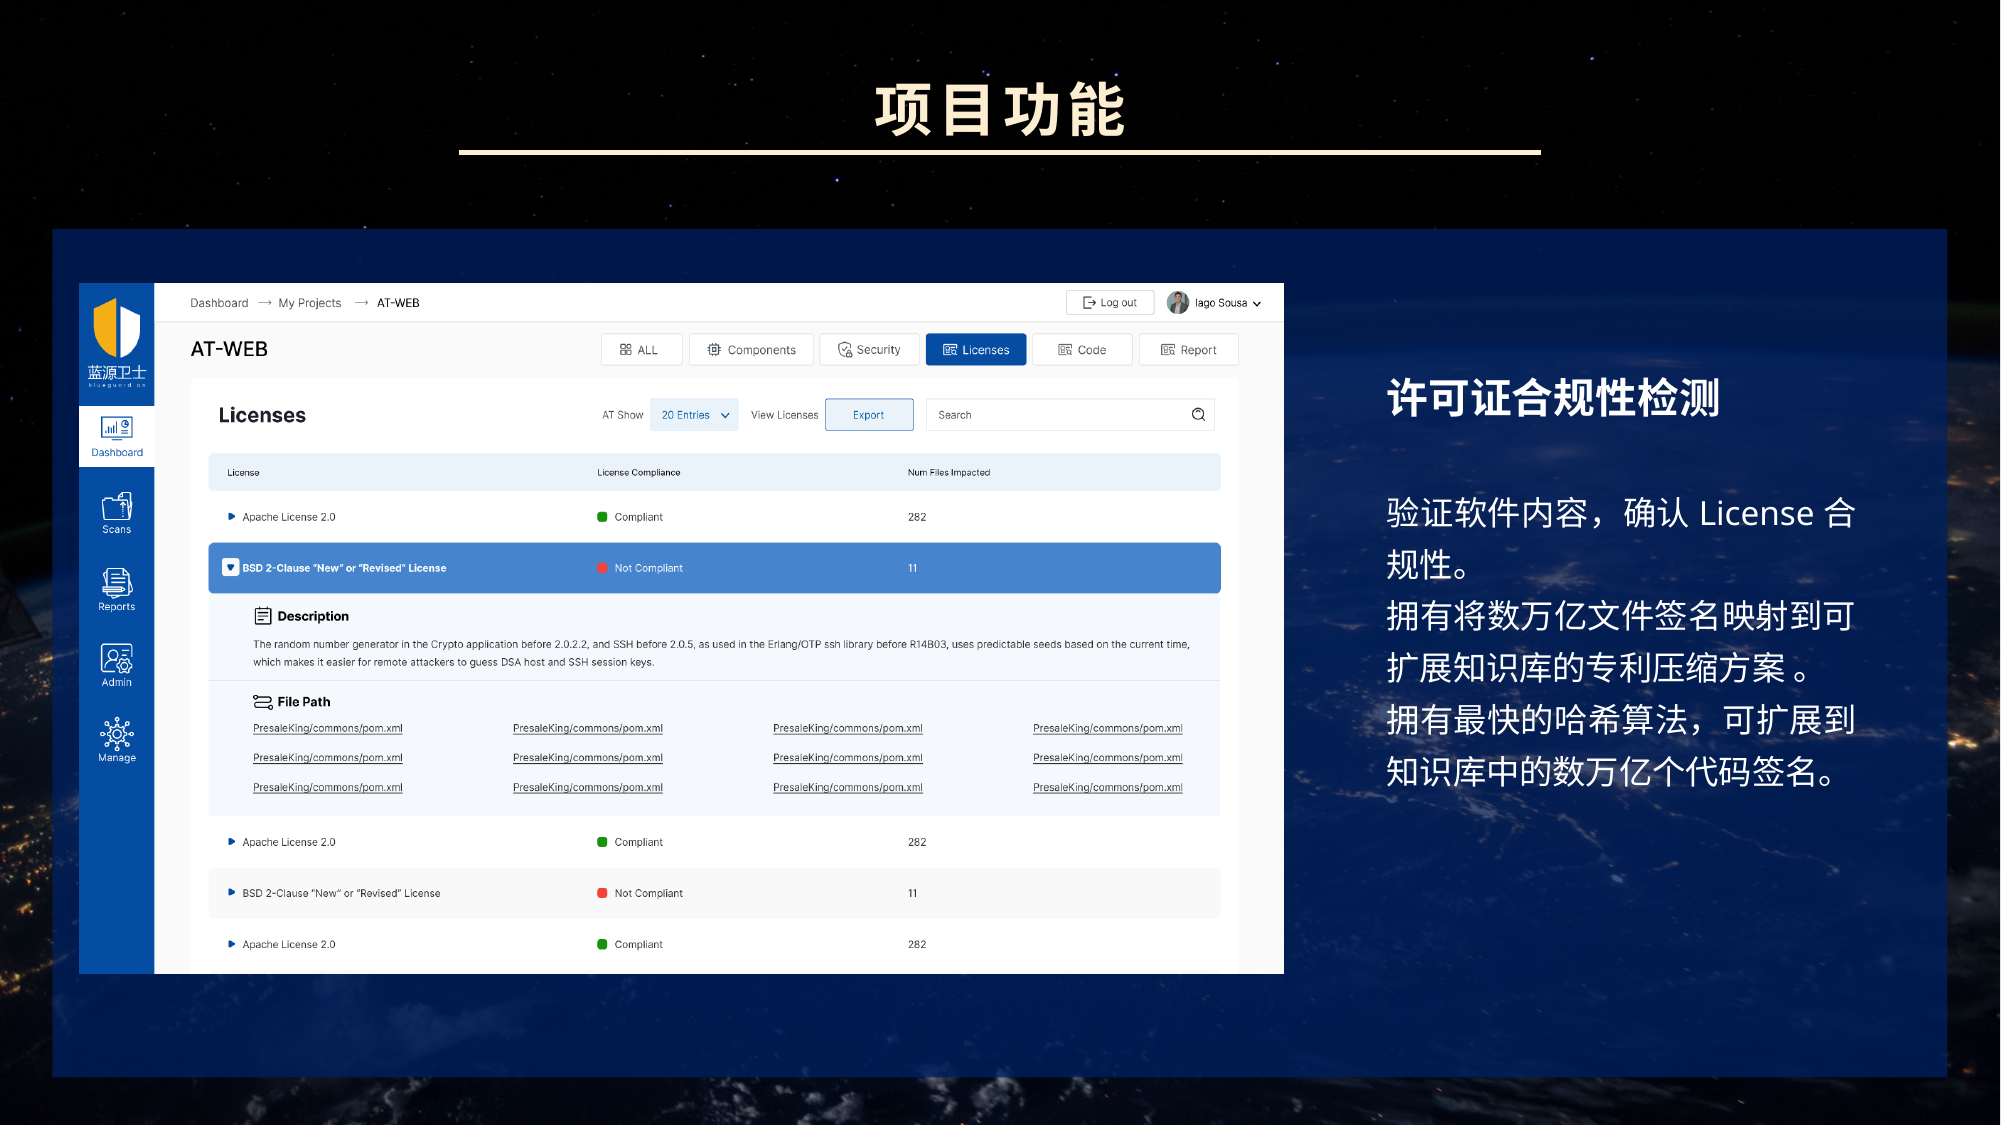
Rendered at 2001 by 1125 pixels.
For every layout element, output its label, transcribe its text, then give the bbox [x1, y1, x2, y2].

text_box 项目功能 [814, 65, 1186, 150]
text_box [51, 228, 1948, 1078]
text_box 许可证合规性检测 验证软件内容，确认License合规性。 拥有将数万亿文件签名映射到可扩展知识库的专利压缩方案 。 拥有最快的哈希算法，可扩展到知识库中的数万亿个代码签名。 [1371, 349, 1872, 799]
picture [0, 0, 2001, 1125]
